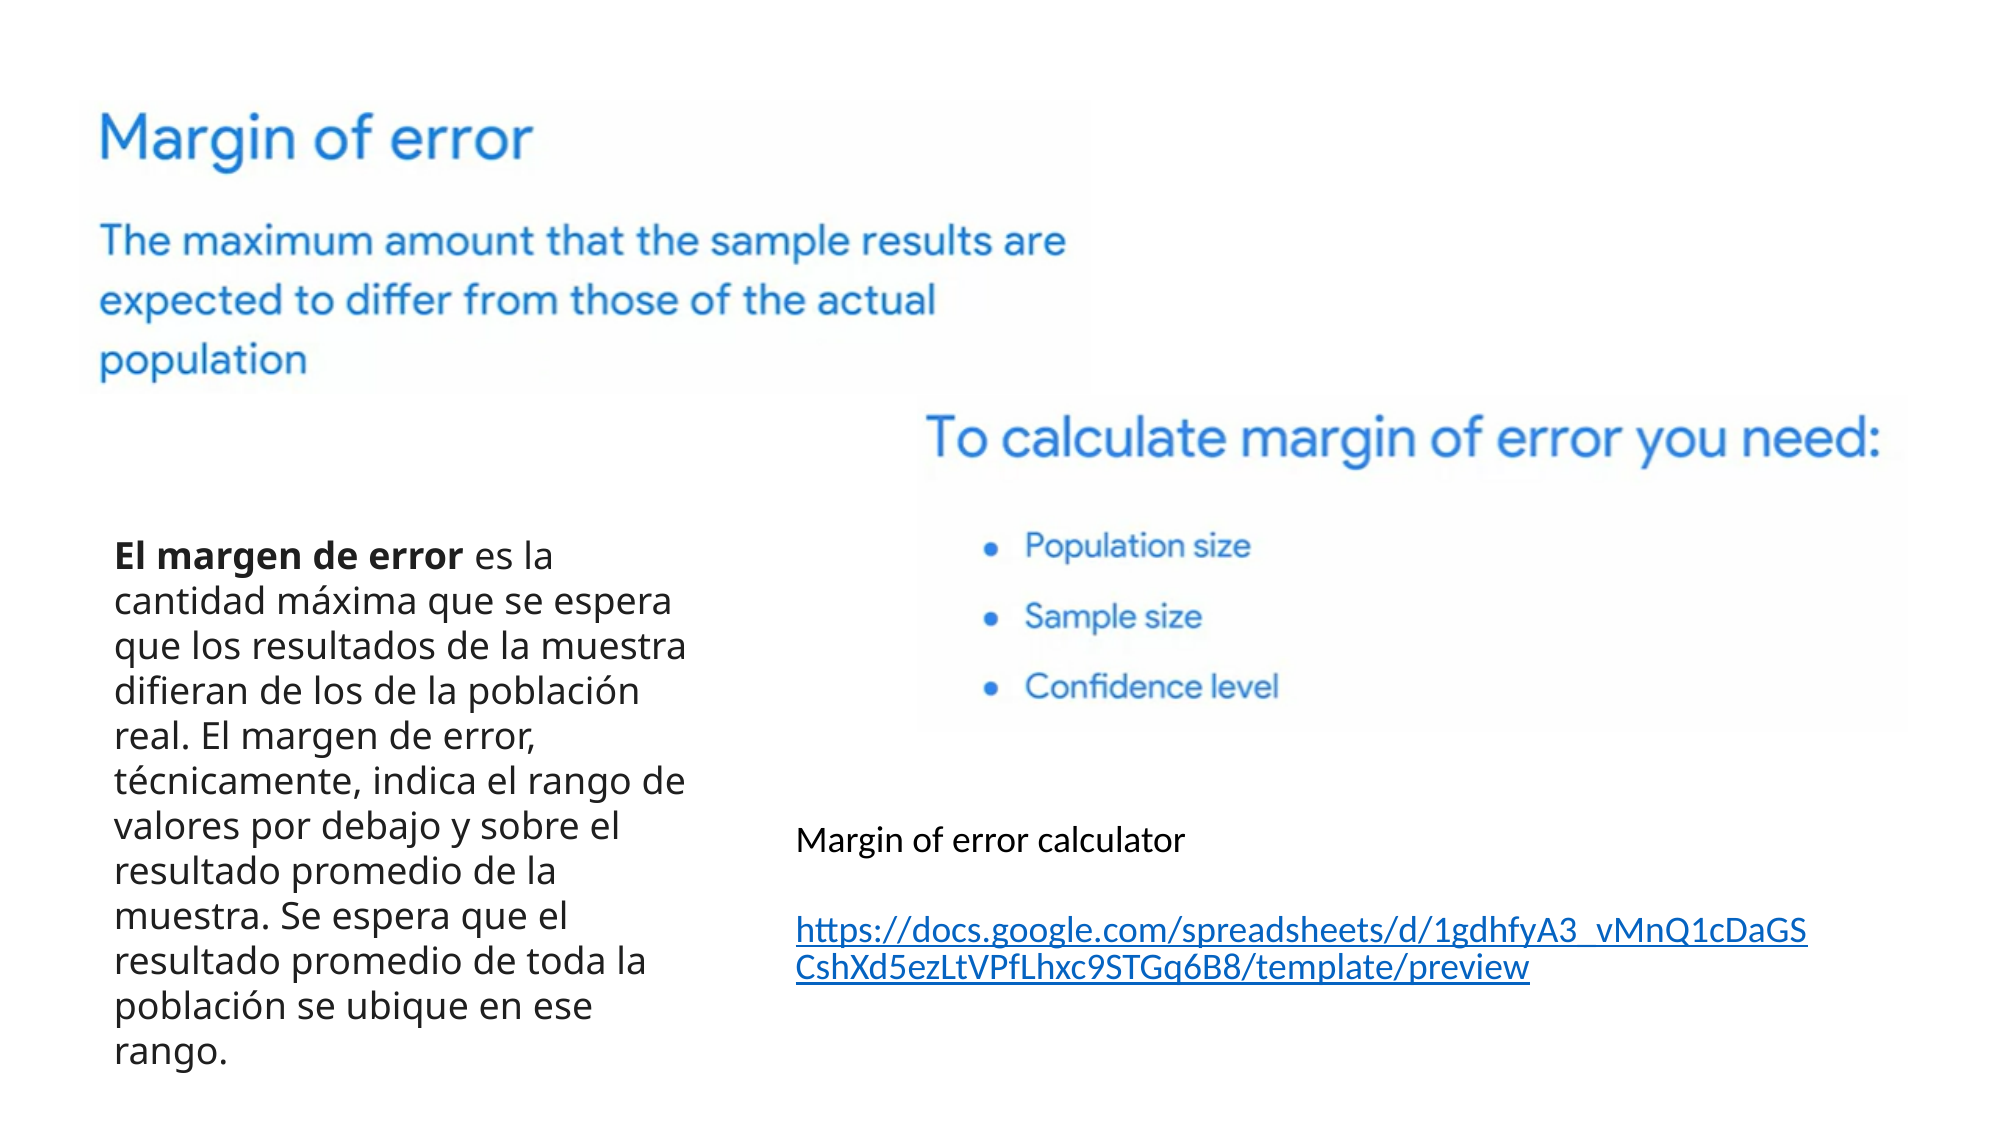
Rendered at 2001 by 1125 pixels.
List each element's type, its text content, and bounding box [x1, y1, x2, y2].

picture [917, 395, 1908, 732]
text_box El margen de error es la cantidad máxima que se espera que los resultados de la muestra difieran de los de la población real. El margen de error, técnicamente, indica el rango de valores por debajo y sobre el resultado promedio de la muestra. Se espera que el resultado promedio de toda la población se ubique en ese rango. [99, 524, 704, 1080]
text_box Margin of error calculator https://docs.google.com/spreadsheets/d/1gdhfyA3_vMnQ1cDaGSCshXd5ezLtVPfLhxc9STGq6B8/template/preview [780, 807, 1836, 1002]
picture [79, 100, 1091, 394]
